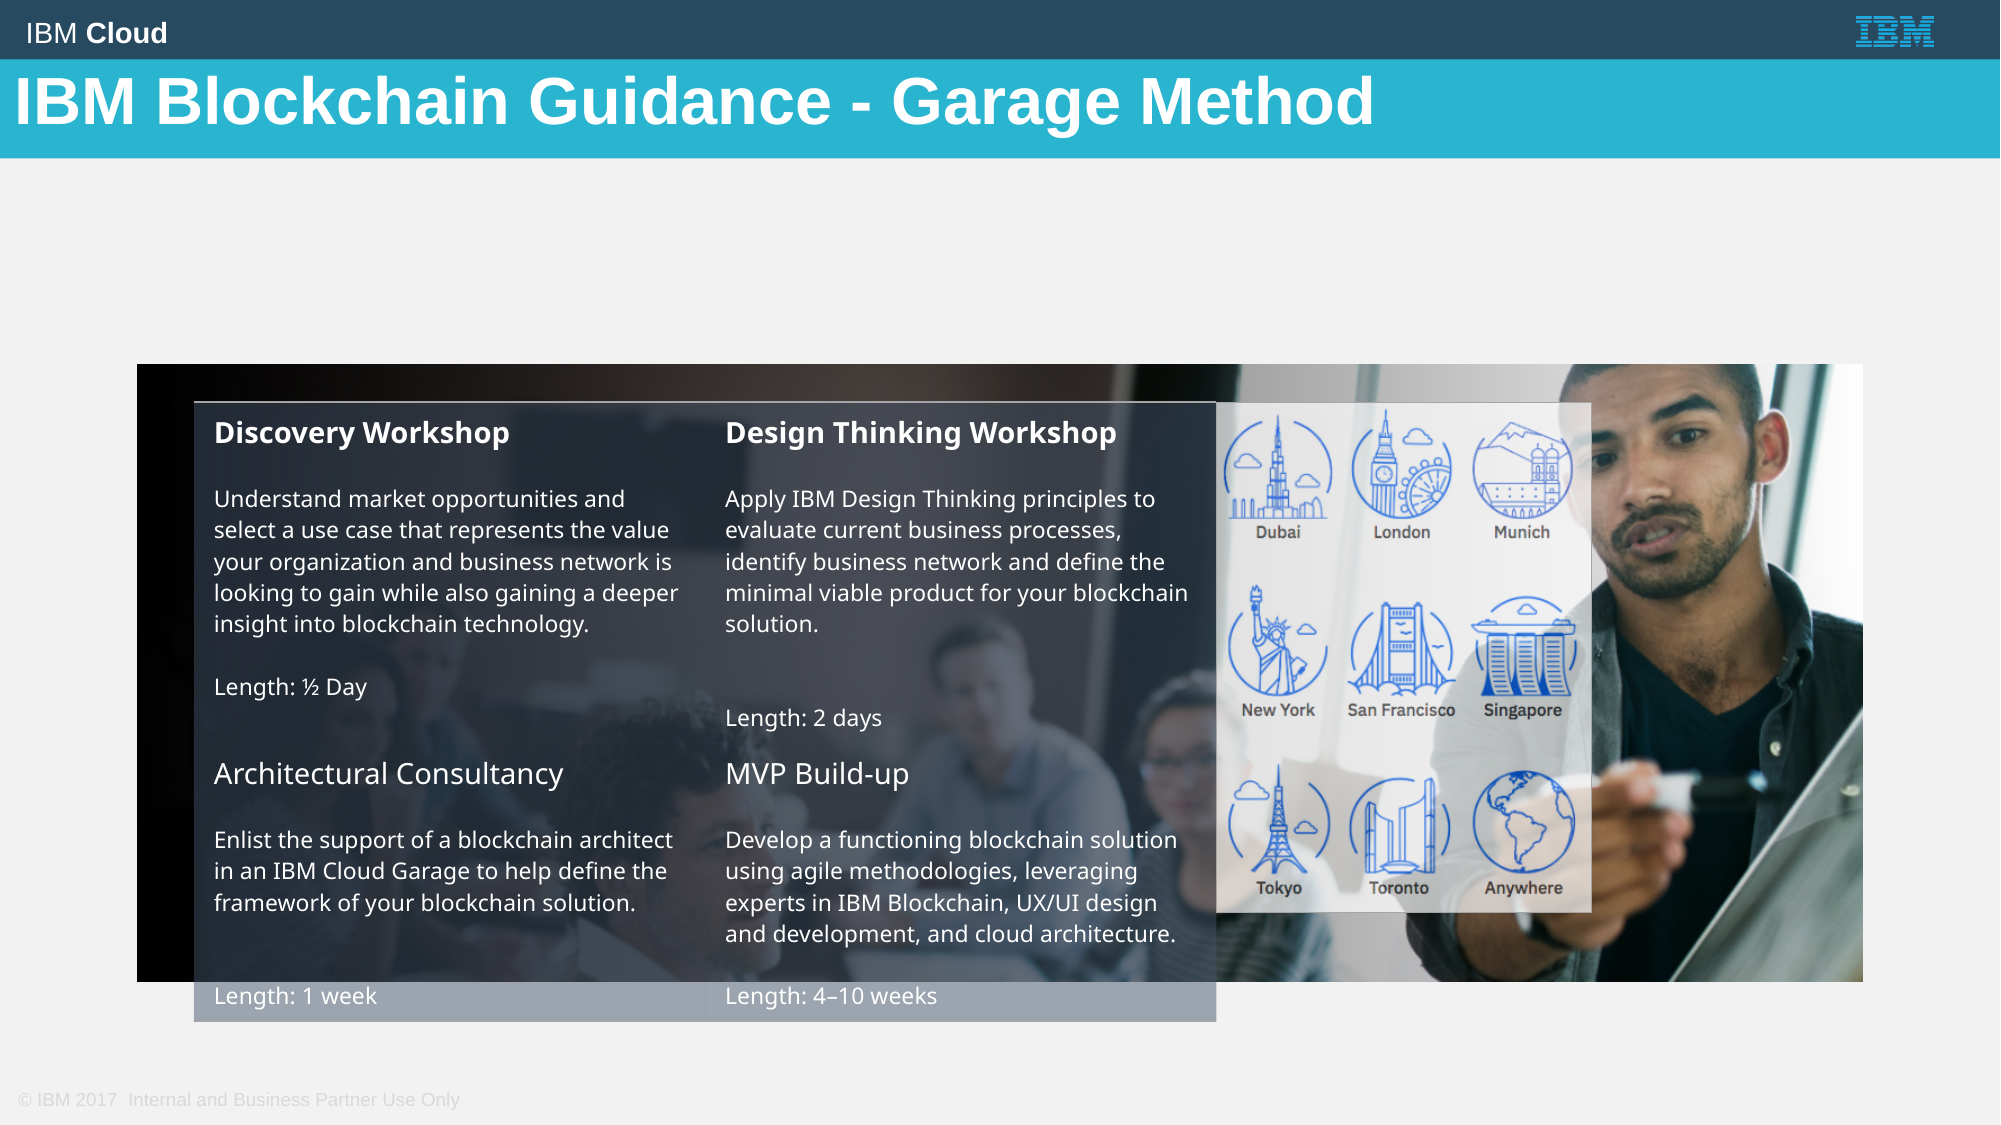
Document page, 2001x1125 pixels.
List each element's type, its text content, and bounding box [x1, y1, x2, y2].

table_cell MVP Build-up Develop a functioning blockchain solution using agile methodologies, leveraging experts in IBM Blockchain, UX/UI design and development, and cloud architecture. Length: 4–10 weeks [705, 982, 1216, 1021]
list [137, 364, 1863, 982]
table_cell Architectural Consultancy Enlist the support of a blockchain architect in an IBM Cloud Garage to help define the framework of your blockchain solution. Length: 1 week [194, 982, 705, 1021]
picture [1216, 402, 1592, 913]
picture [1856, 16, 1934, 47]
list IBM Blockchain Guidance - Garage Method [0, 59, 2000, 159]
